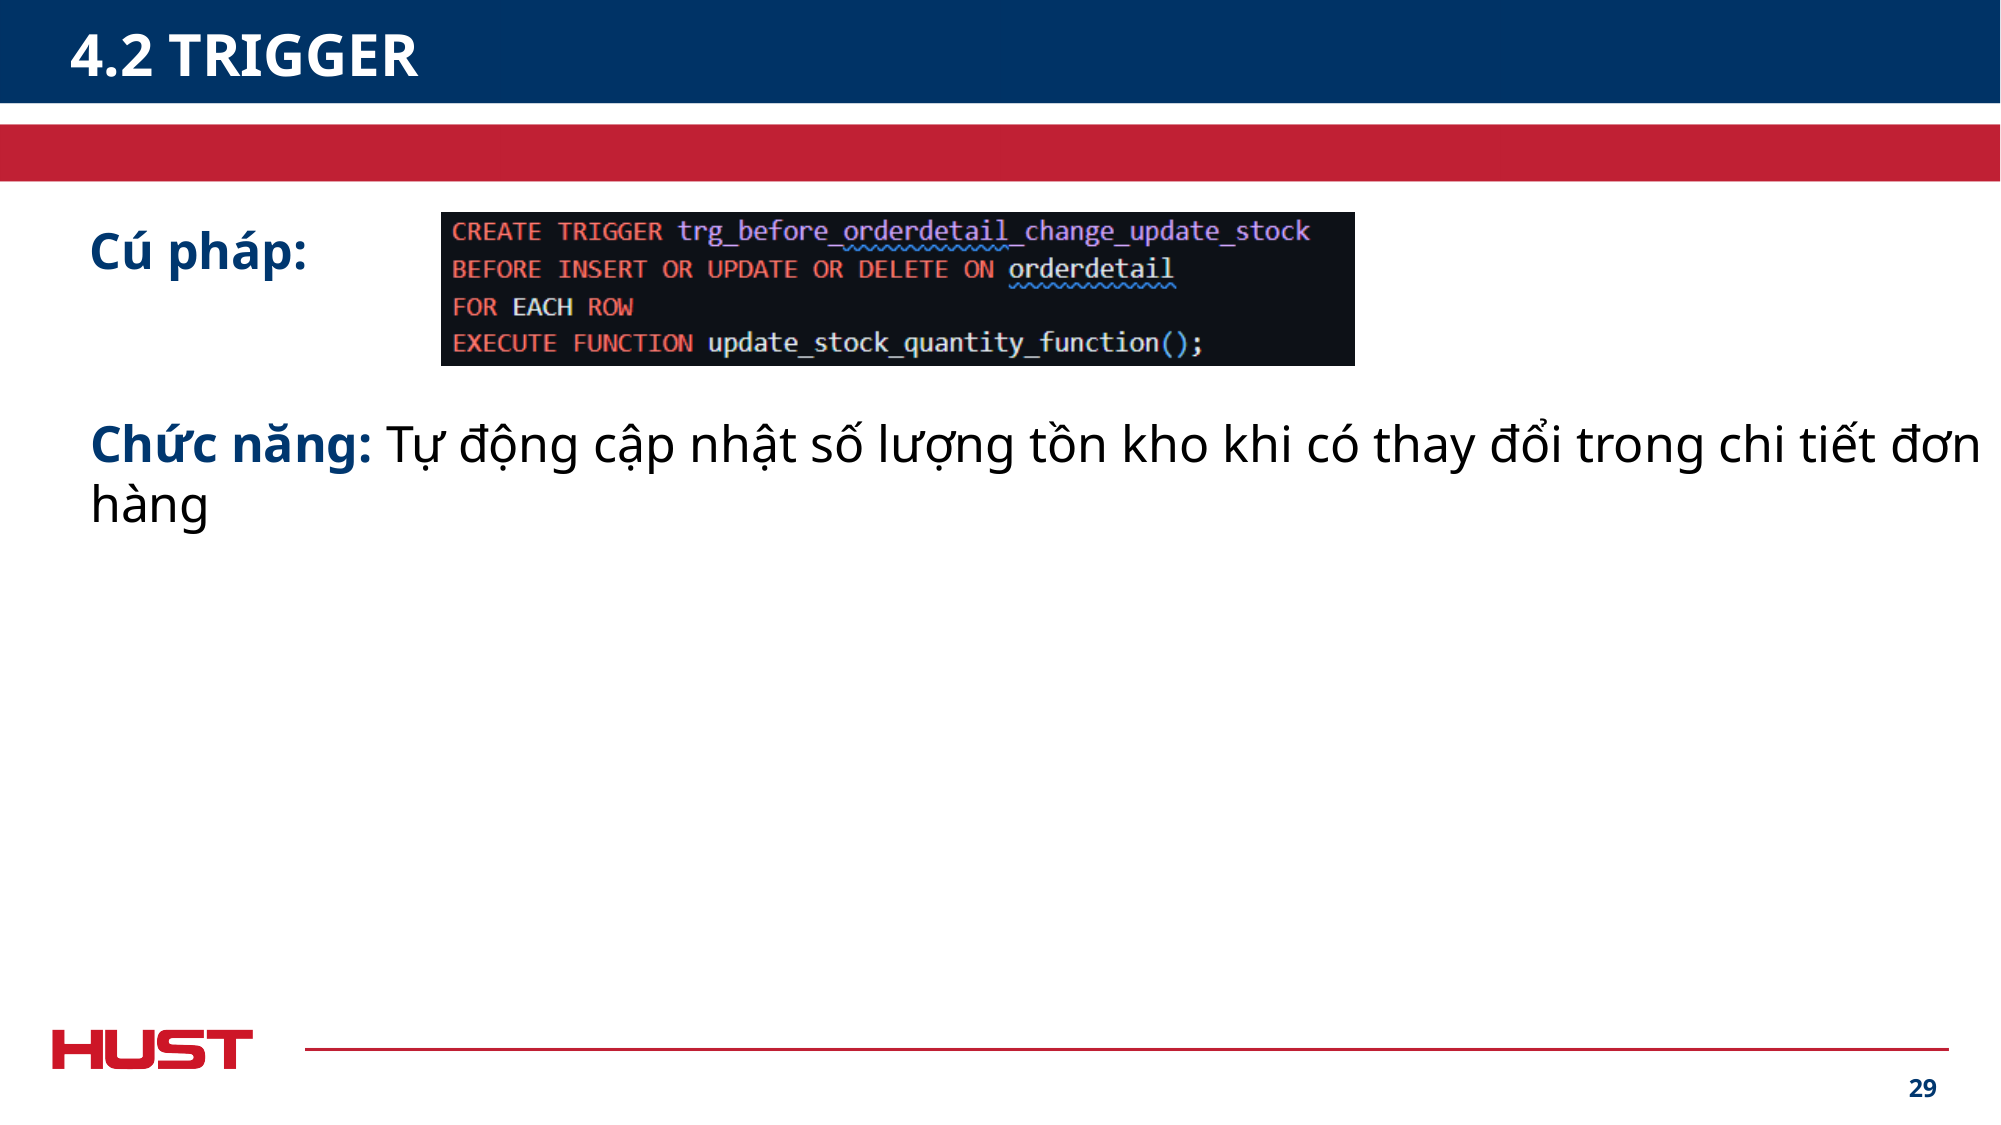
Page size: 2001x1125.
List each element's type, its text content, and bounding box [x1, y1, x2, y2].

picture [0, 0, 2001, 1125]
text_box Chức năng: Tự động cập nhật số lượng tồn kho khi có thay đổi trong chi tiết đơn hàng [0, 404, 2000, 600]
slide_number 29 [1502, 1065, 1953, 1125]
text_box Cú pháp: [0, 211, 2000, 287]
title 4.2 TRIGGER [55, 18, 1945, 90]
